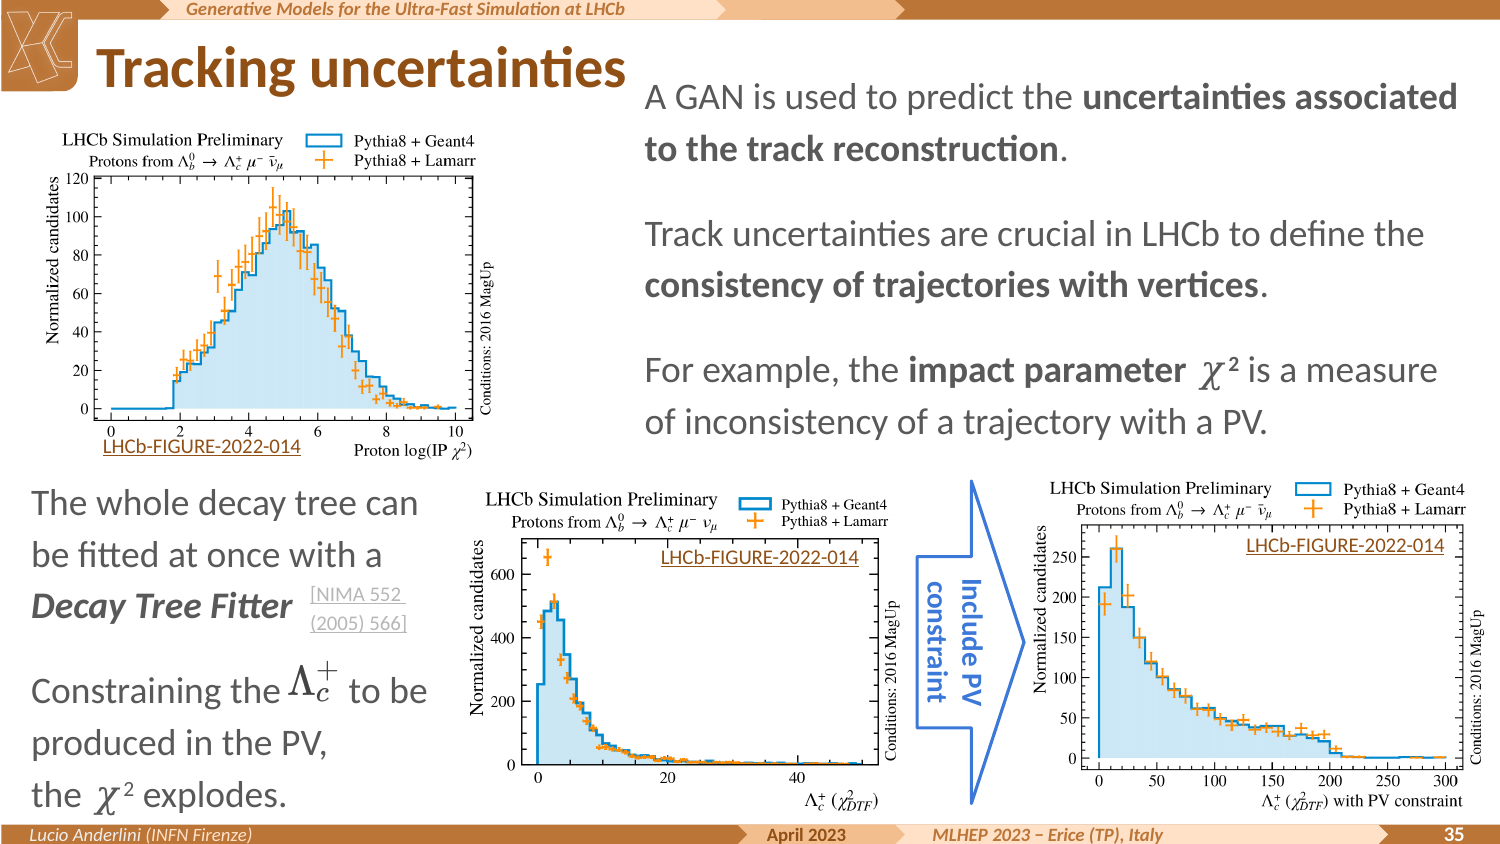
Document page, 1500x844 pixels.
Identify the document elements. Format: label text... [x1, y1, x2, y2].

slide_number ‹#› [1389, 822, 1480, 844]
picture [1027, 476, 1497, 814]
text_box Include PV constraint [917, 481, 1022, 804]
title Tracking uncertainties [81, 14, 1480, 109]
text_box [NIMA 552 (2005) 566] [295, 562, 429, 650]
picture [462, 481, 910, 819]
picture [35, 125, 501, 472]
list A GAN is used to predict the uncertainties associated to the track reconstruction. Track uncertainties are crucial in LHCb to define the consistency of trajectories with vertices. For example, the impact parameter 𝜒2 is a measure of inconsistency of a trajectory with a PV. [629, 50, 1480, 447]
picture [286, 656, 344, 706]
picture [1, 7, 78, 88]
list The whole decay tree can be fitted at once with a Decay Tree Fitter Constraining the to be produced in the PV, the 𝜒2 explodes. [16, 456, 446, 819]
